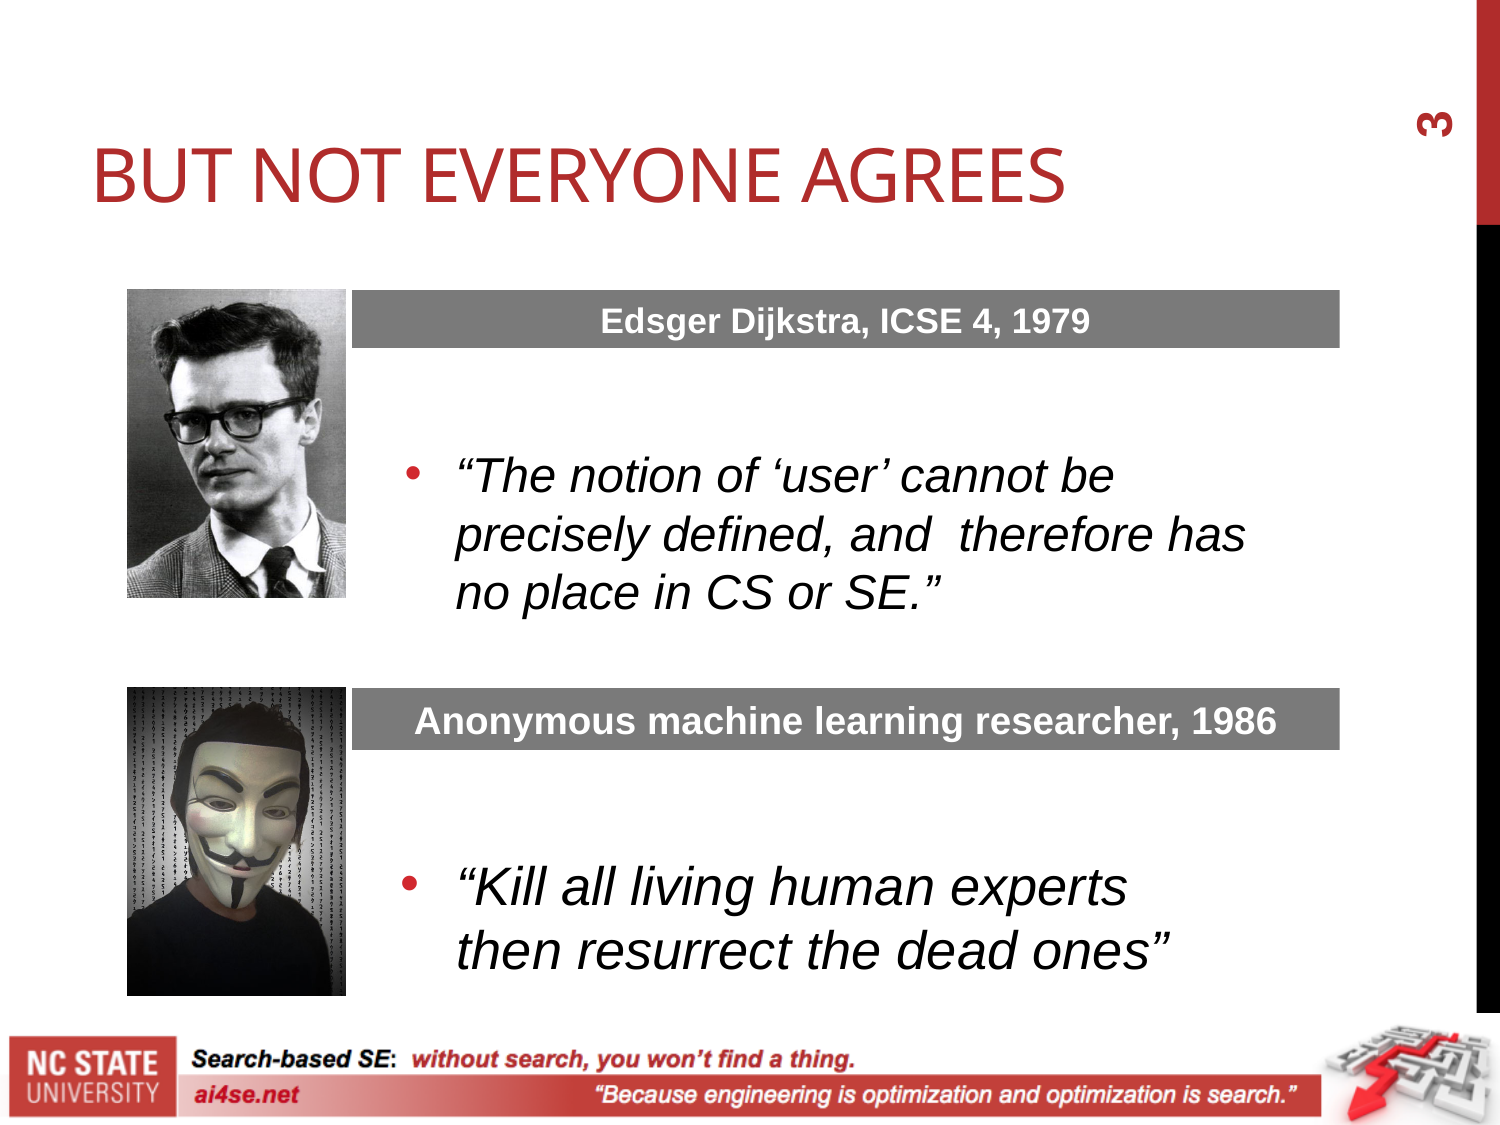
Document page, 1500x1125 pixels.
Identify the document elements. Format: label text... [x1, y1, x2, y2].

list “Kill all living human experts then resurrect the dead ones” [385, 762, 1450, 1083]
list Edsger Dijkstra, ICSE 4, 1979 [356, 290, 1340, 348]
title But not everyone agrees [75, 0, 1309, 225]
slide_number 3 [1401, 0, 1462, 154]
list Anonymous machine learning researcher, 1986 [356, 688, 1340, 750]
picture [0, 1013, 1500, 1125]
list “The notion of ‘user’ cannot be precisely defined, and therefore has no place in CS or SE.” [389, 367, 1319, 688]
picture [126, 289, 347, 599]
picture [126, 686, 347, 996]
